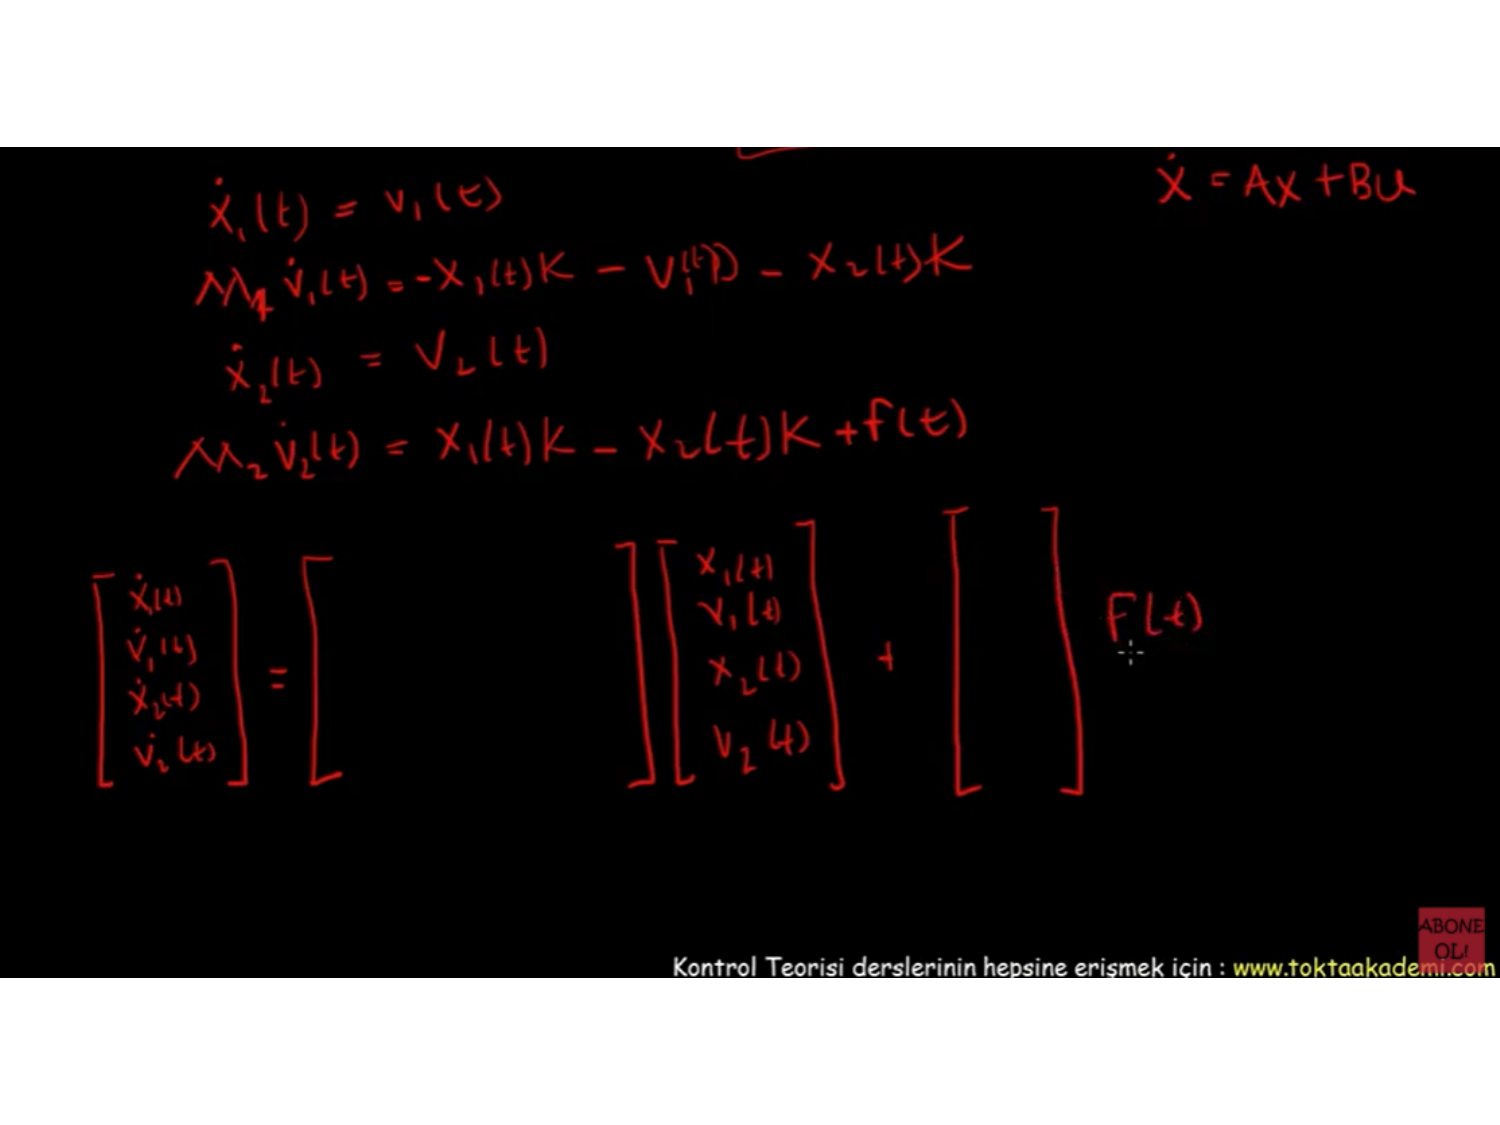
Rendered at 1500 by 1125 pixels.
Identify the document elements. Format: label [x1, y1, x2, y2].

picture [0, 147, 1500, 978]
